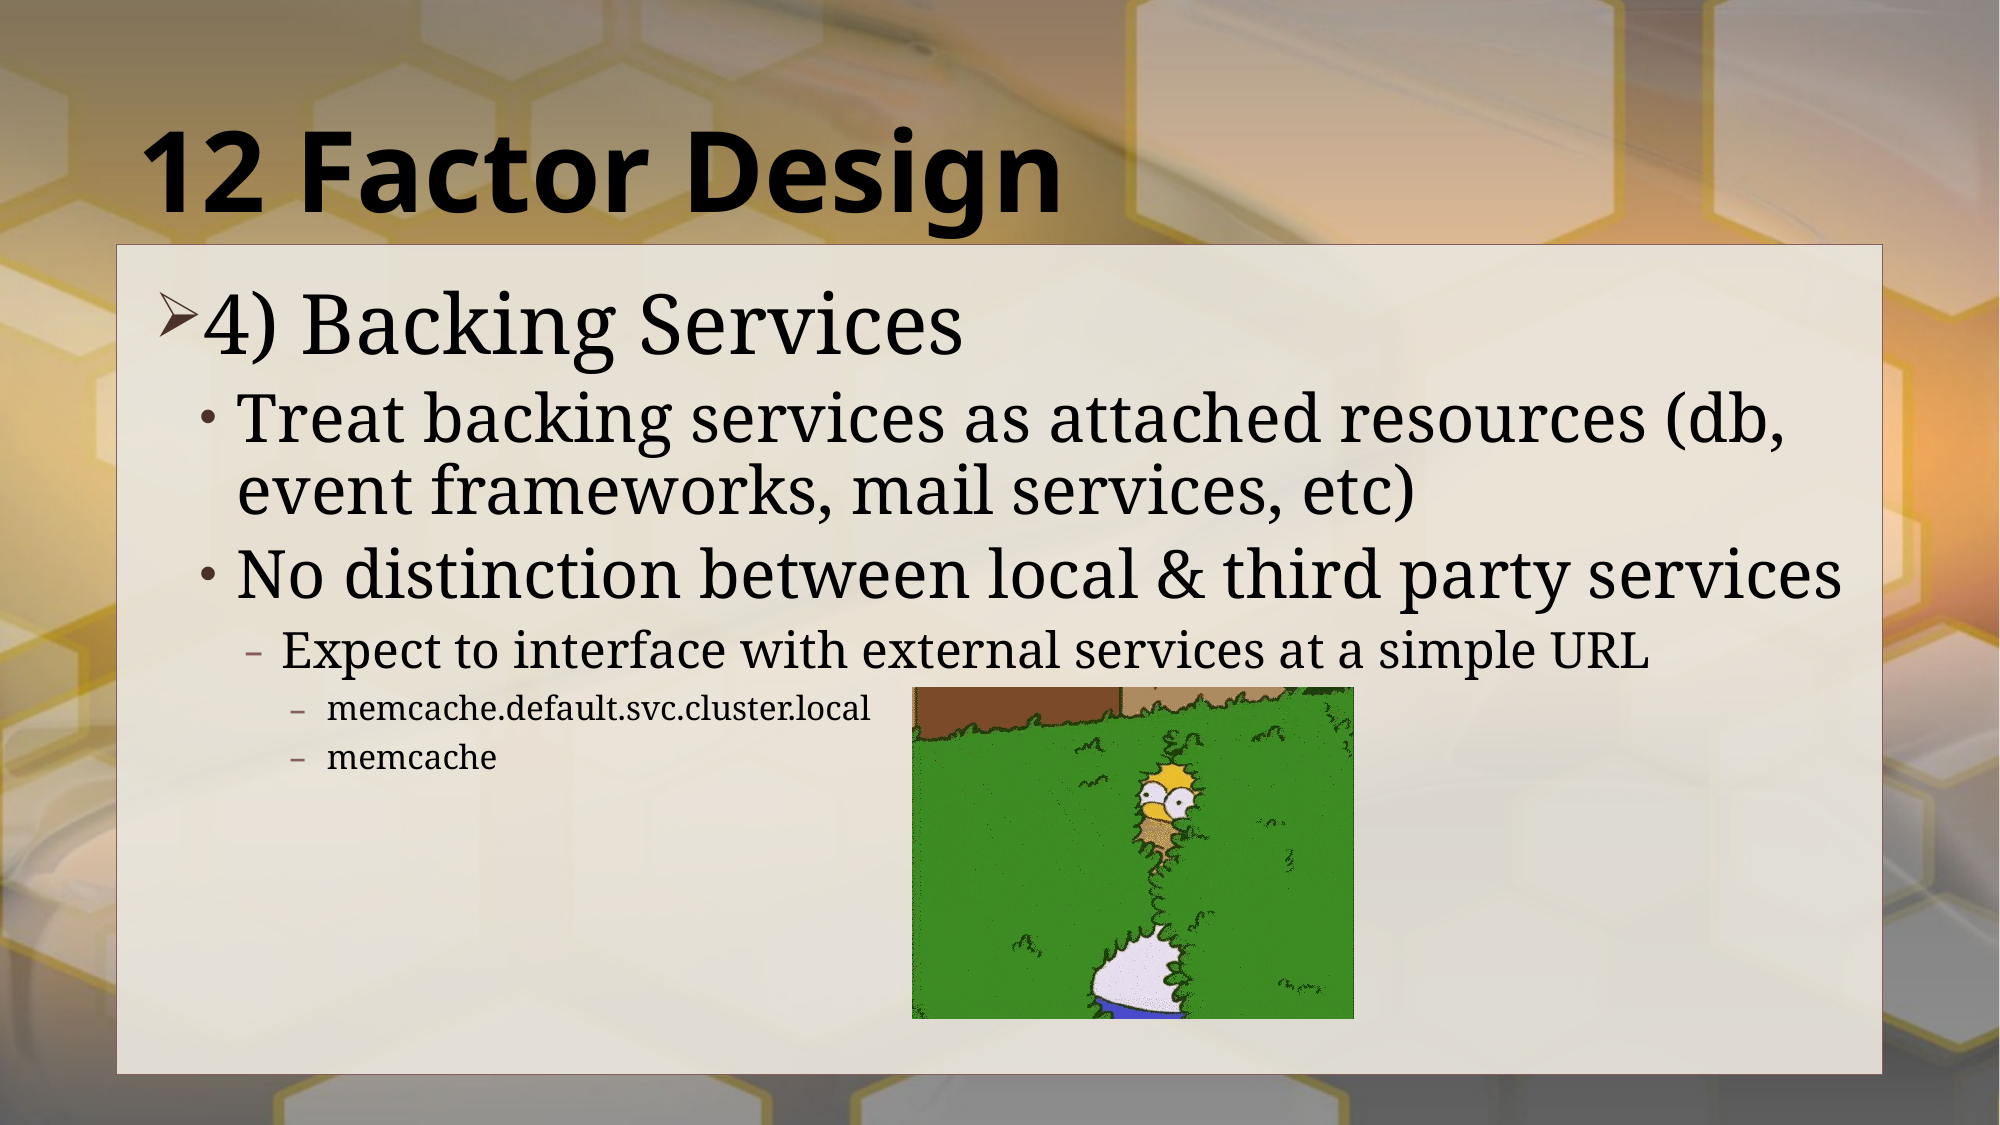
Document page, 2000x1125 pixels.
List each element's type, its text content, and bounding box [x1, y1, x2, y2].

list 4) Backing Services Treat backing services as attached resources (db, event frameworks, mail services, etc) No distinction between local & third party services Expect to interface with external services at a simple URL memcache.default.svc.cluster.local memcache [116, 244, 1883, 1075]
picture [0, 0, 2000, 1125]
title 12 Factor Design [122, 57, 1883, 244]
